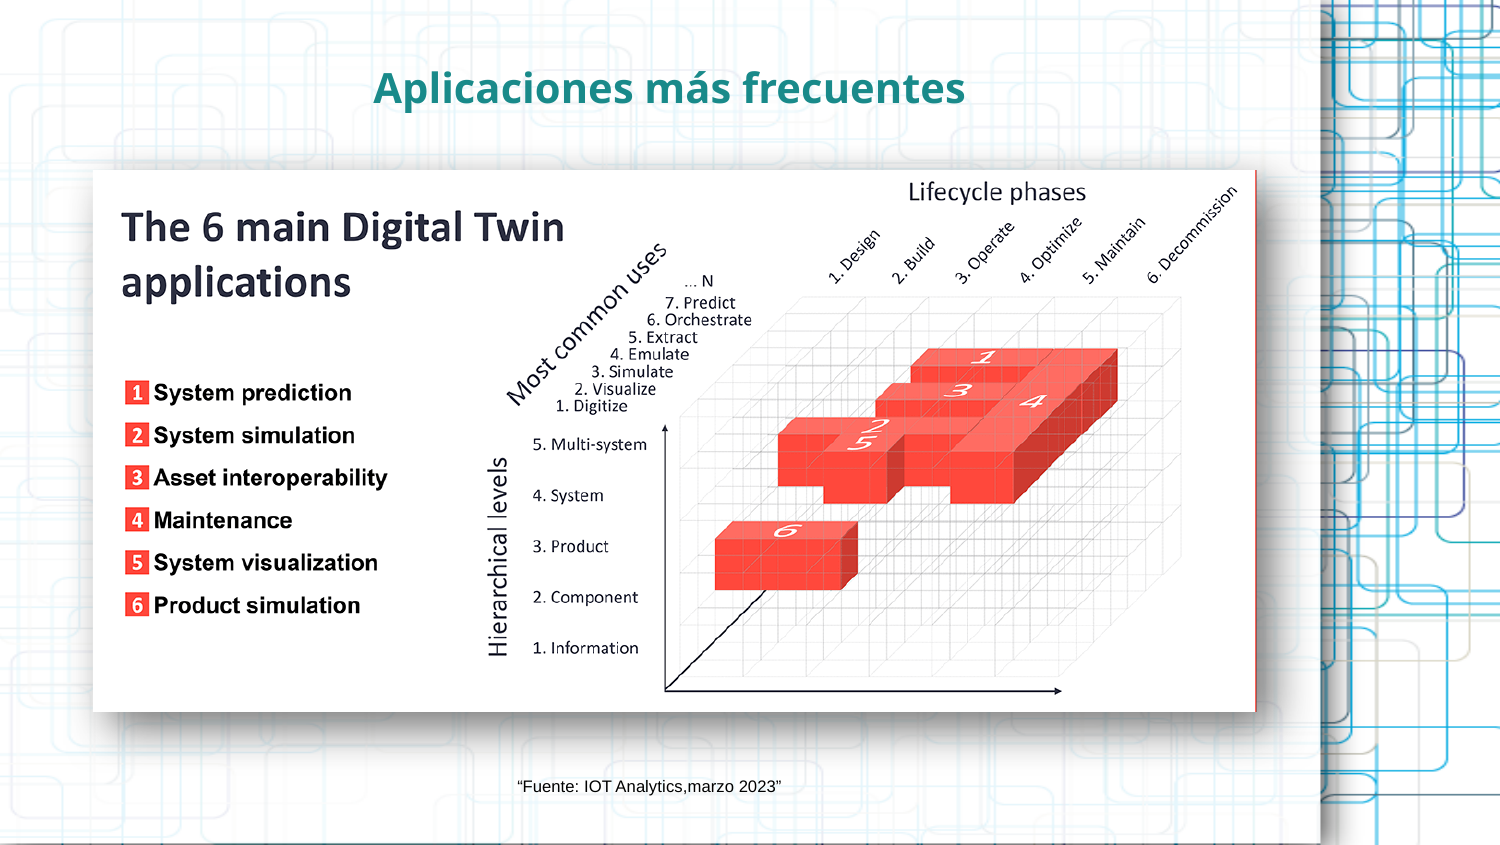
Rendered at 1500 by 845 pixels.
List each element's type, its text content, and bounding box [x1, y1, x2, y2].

text_box “Fuente: IOT Analytics,marzo 2023” [502, 767, 797, 803]
picture [0, 0, 1500, 845]
title Aplicaciones más frecuentes [59, 16, 1292, 158]
